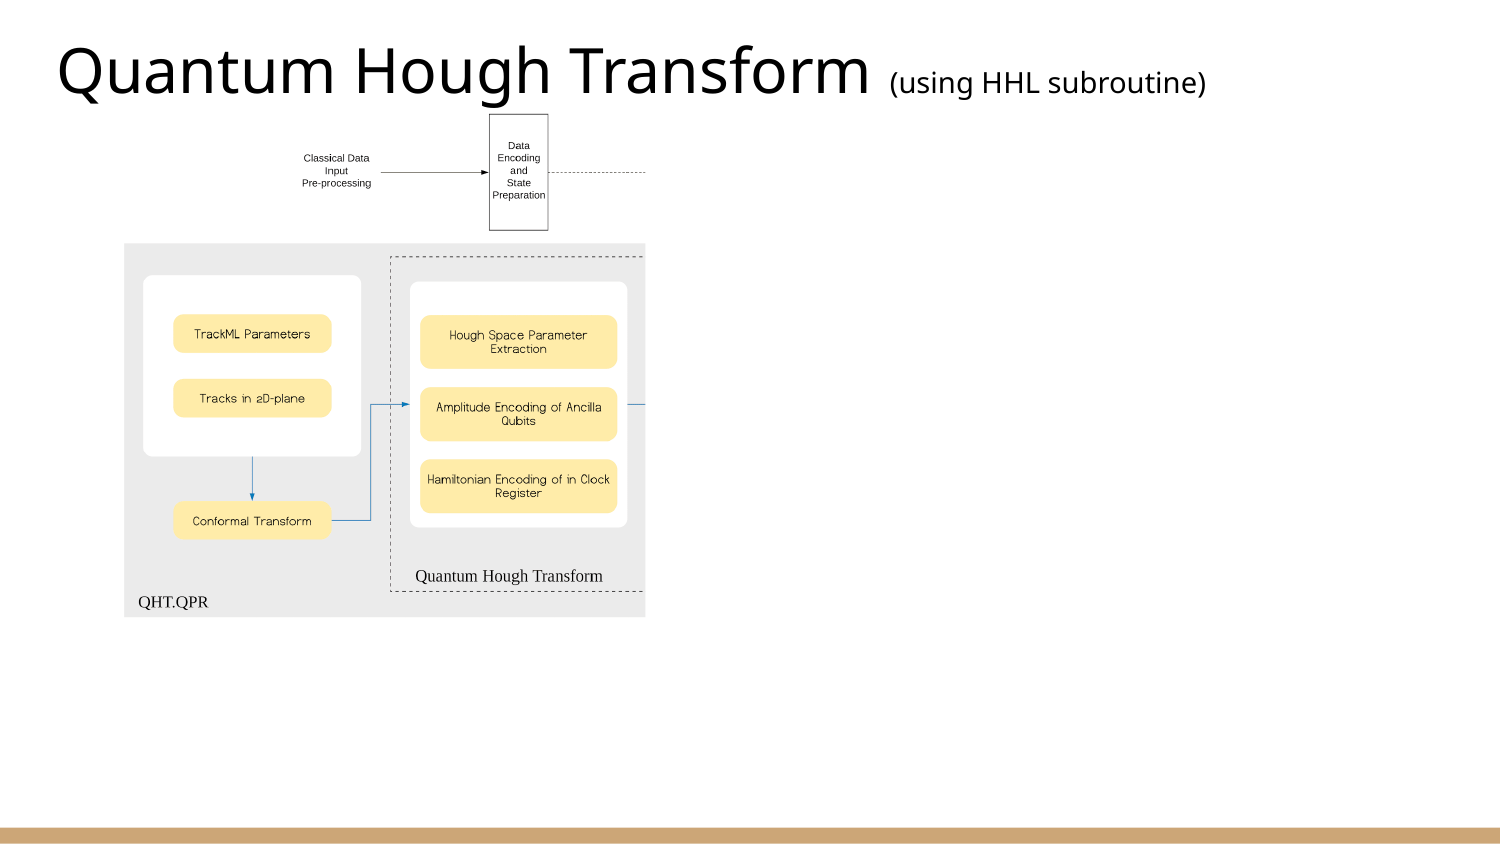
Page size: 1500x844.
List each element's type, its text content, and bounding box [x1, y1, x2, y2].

picture [106, 97, 646, 648]
title Quantum Hough Transform (using HHL subroutine) [41, 30, 1440, 121]
